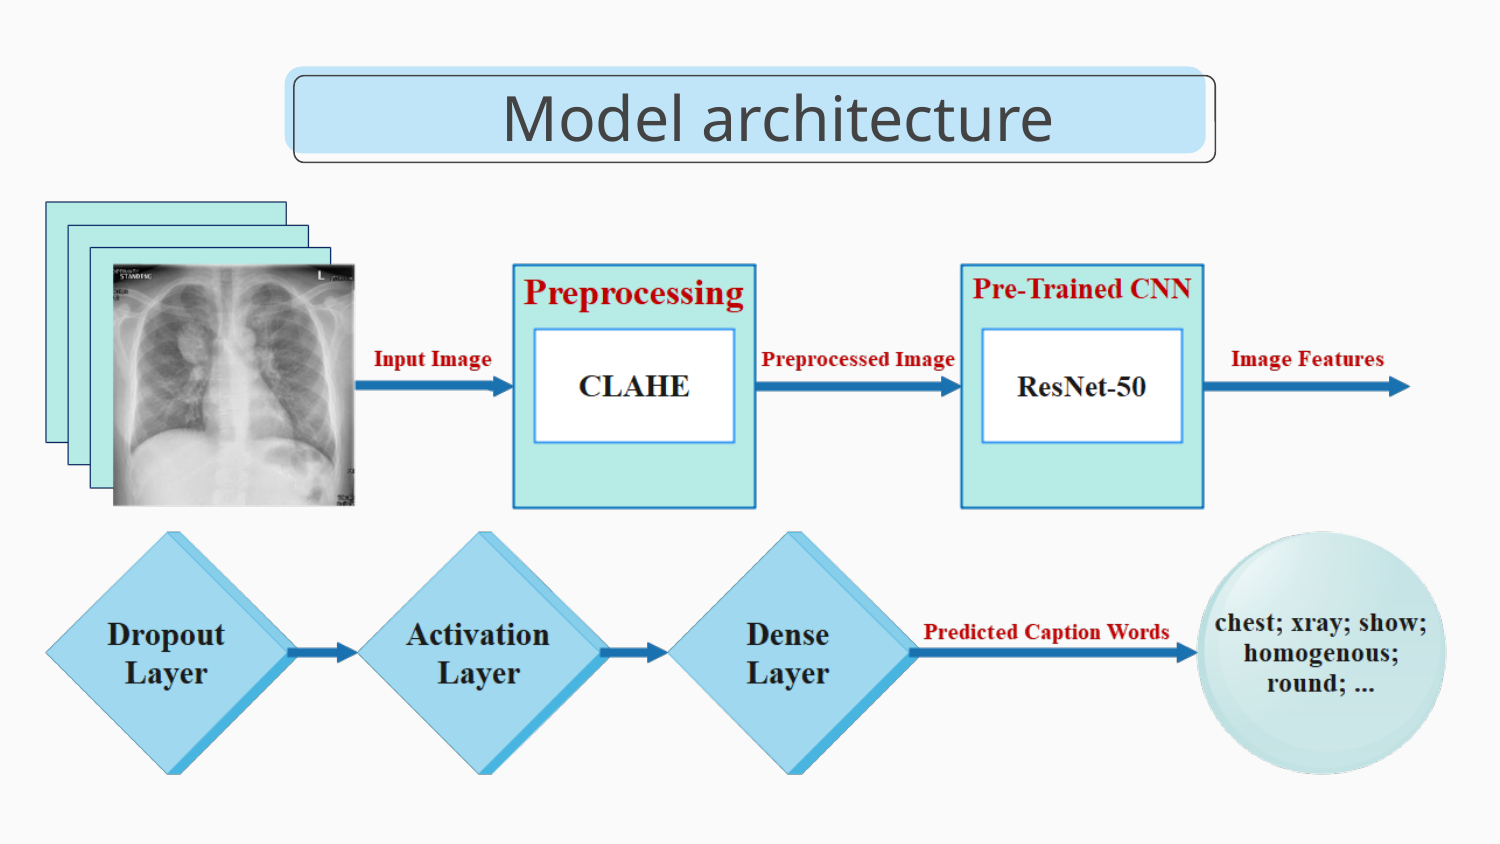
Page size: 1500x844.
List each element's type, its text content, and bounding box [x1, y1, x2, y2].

title Model architecture [486, 77, 1457, 154]
picture [0, 155, 1500, 819]
